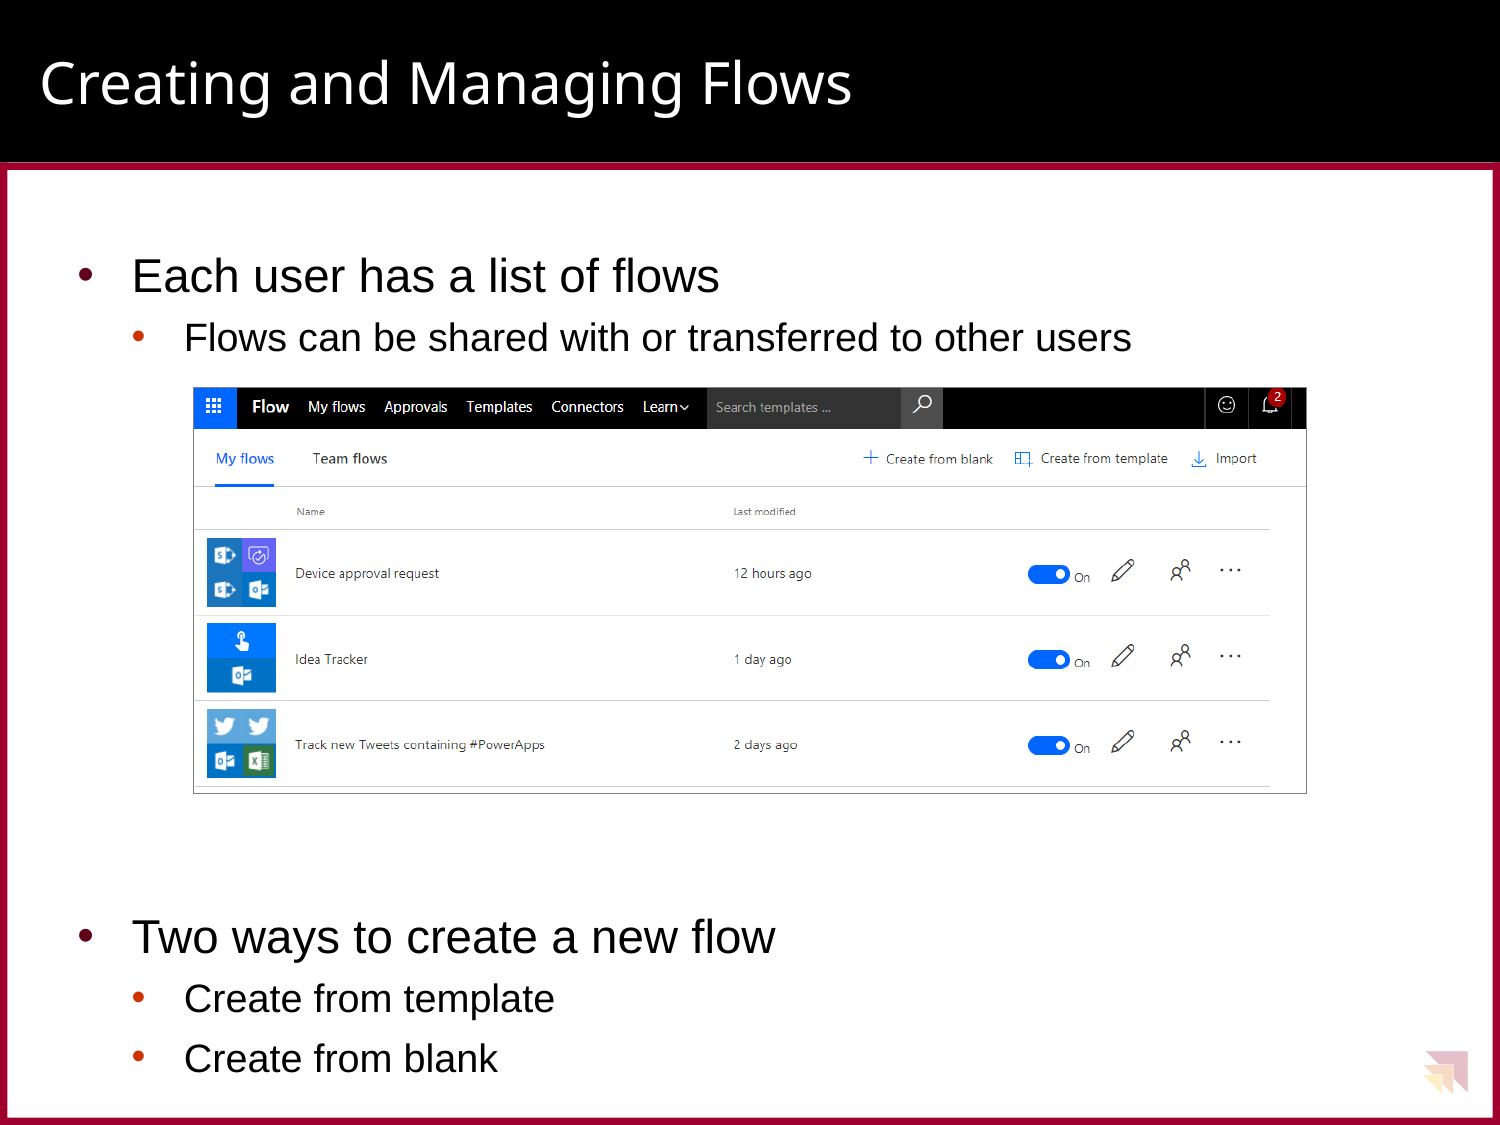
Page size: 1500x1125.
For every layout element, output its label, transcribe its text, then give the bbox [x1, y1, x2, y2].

list Each user has a list of flows Flows can be shared with or transferred to other users Two ways to create a new flow Create from template Create from blank [62, 237, 1438, 1088]
title Creating and Managing Flows [24, 12, 1438, 150]
picture [193, 387, 1307, 794]
